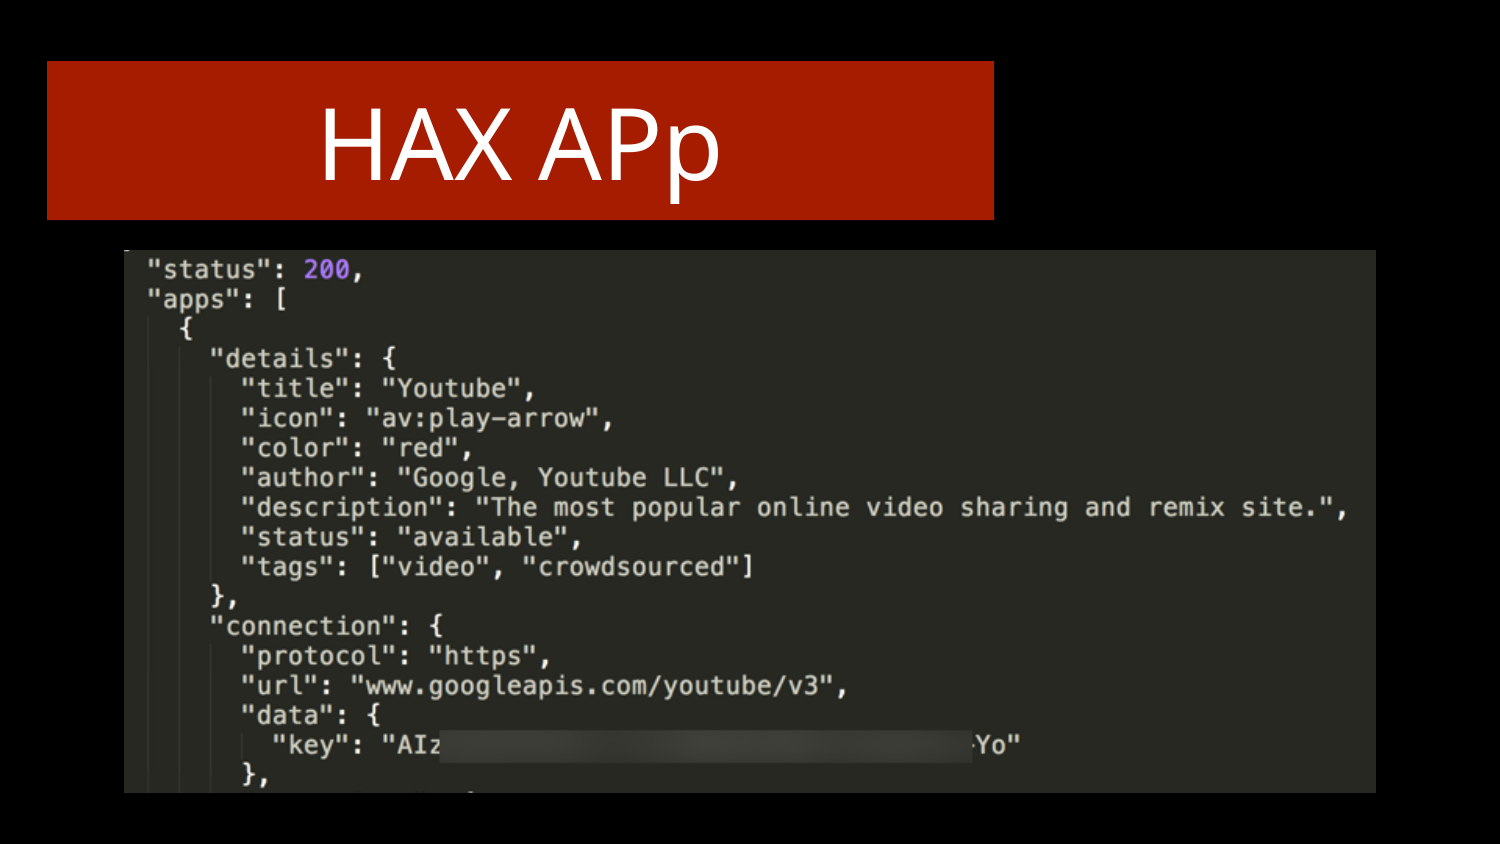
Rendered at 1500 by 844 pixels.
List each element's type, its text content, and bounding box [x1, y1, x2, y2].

picture [123, 250, 1376, 794]
title HAX APp [47, 61, 995, 221]
